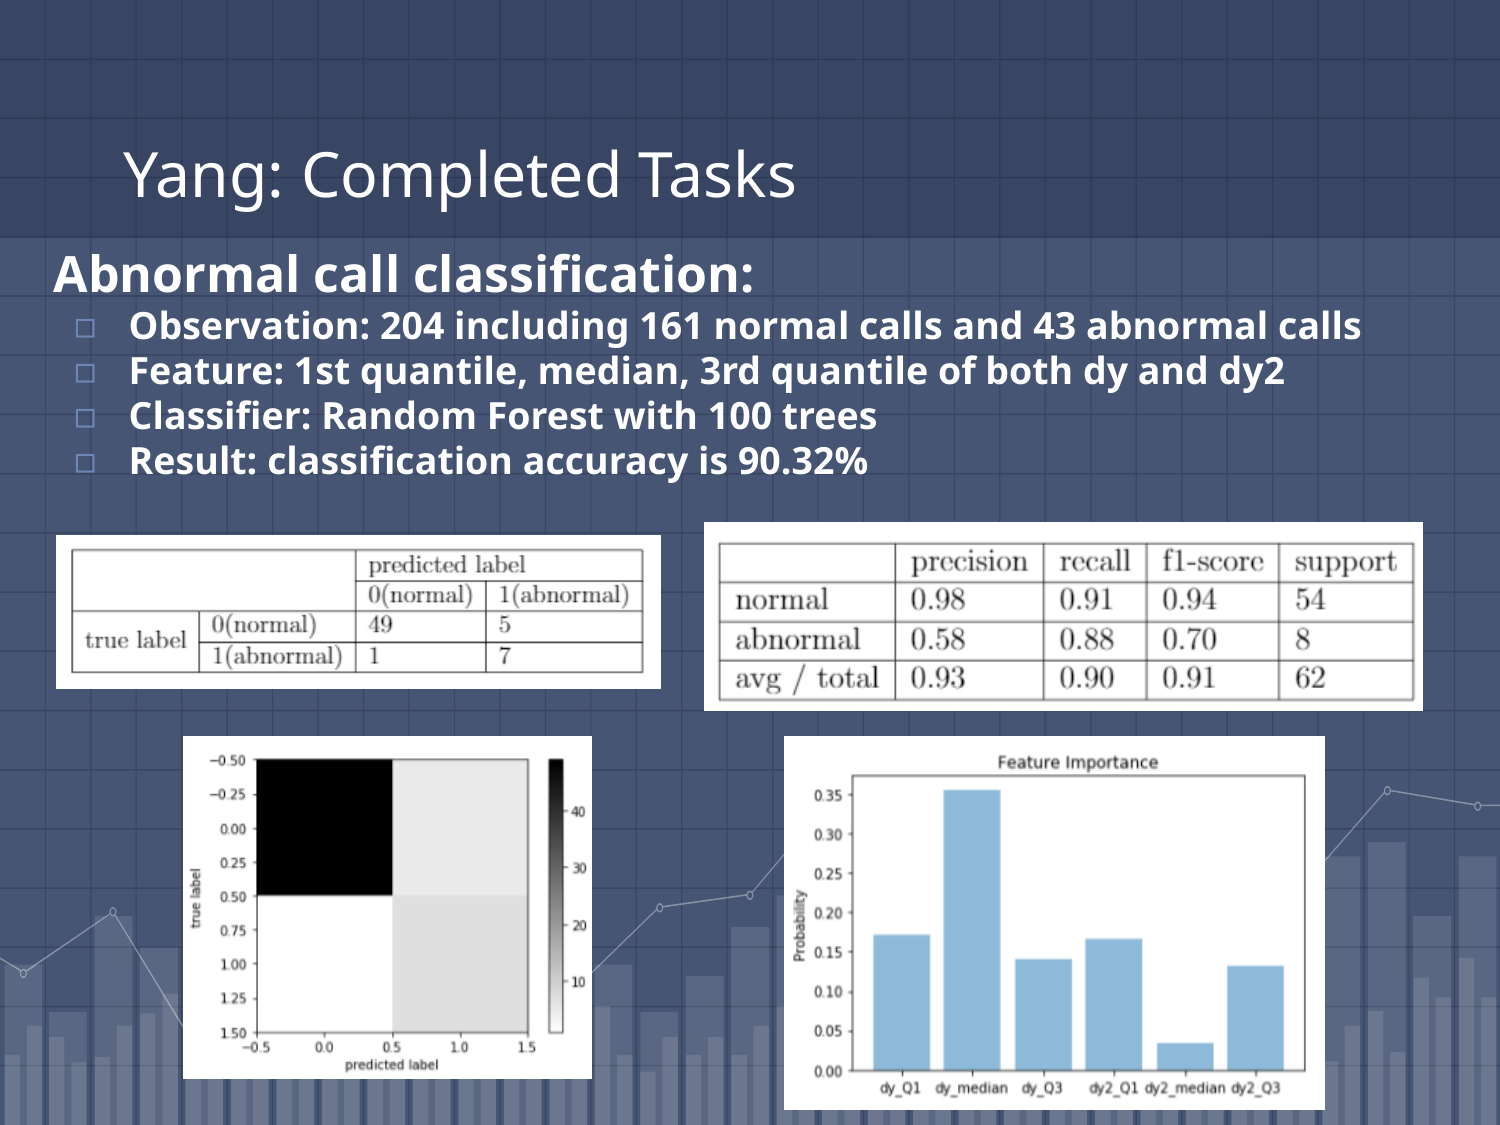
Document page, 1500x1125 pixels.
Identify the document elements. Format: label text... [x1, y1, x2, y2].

title Yang: Completed Tasks [108, 37, 1370, 226]
picture [56, 535, 661, 689]
list Abnormal call classification: Observation: 204 including 161 normal calls and 43 abnormal calls Feature: 1st quantile, median, 3rd quantile of both dy and dy2 Classifier: Random Forest with 100 trees Result: classification accuracy is 90.32% [38, 227, 1473, 905]
picture [704, 522, 1424, 711]
picture [182, 736, 592, 1079]
picture [784, 736, 1325, 1110]
